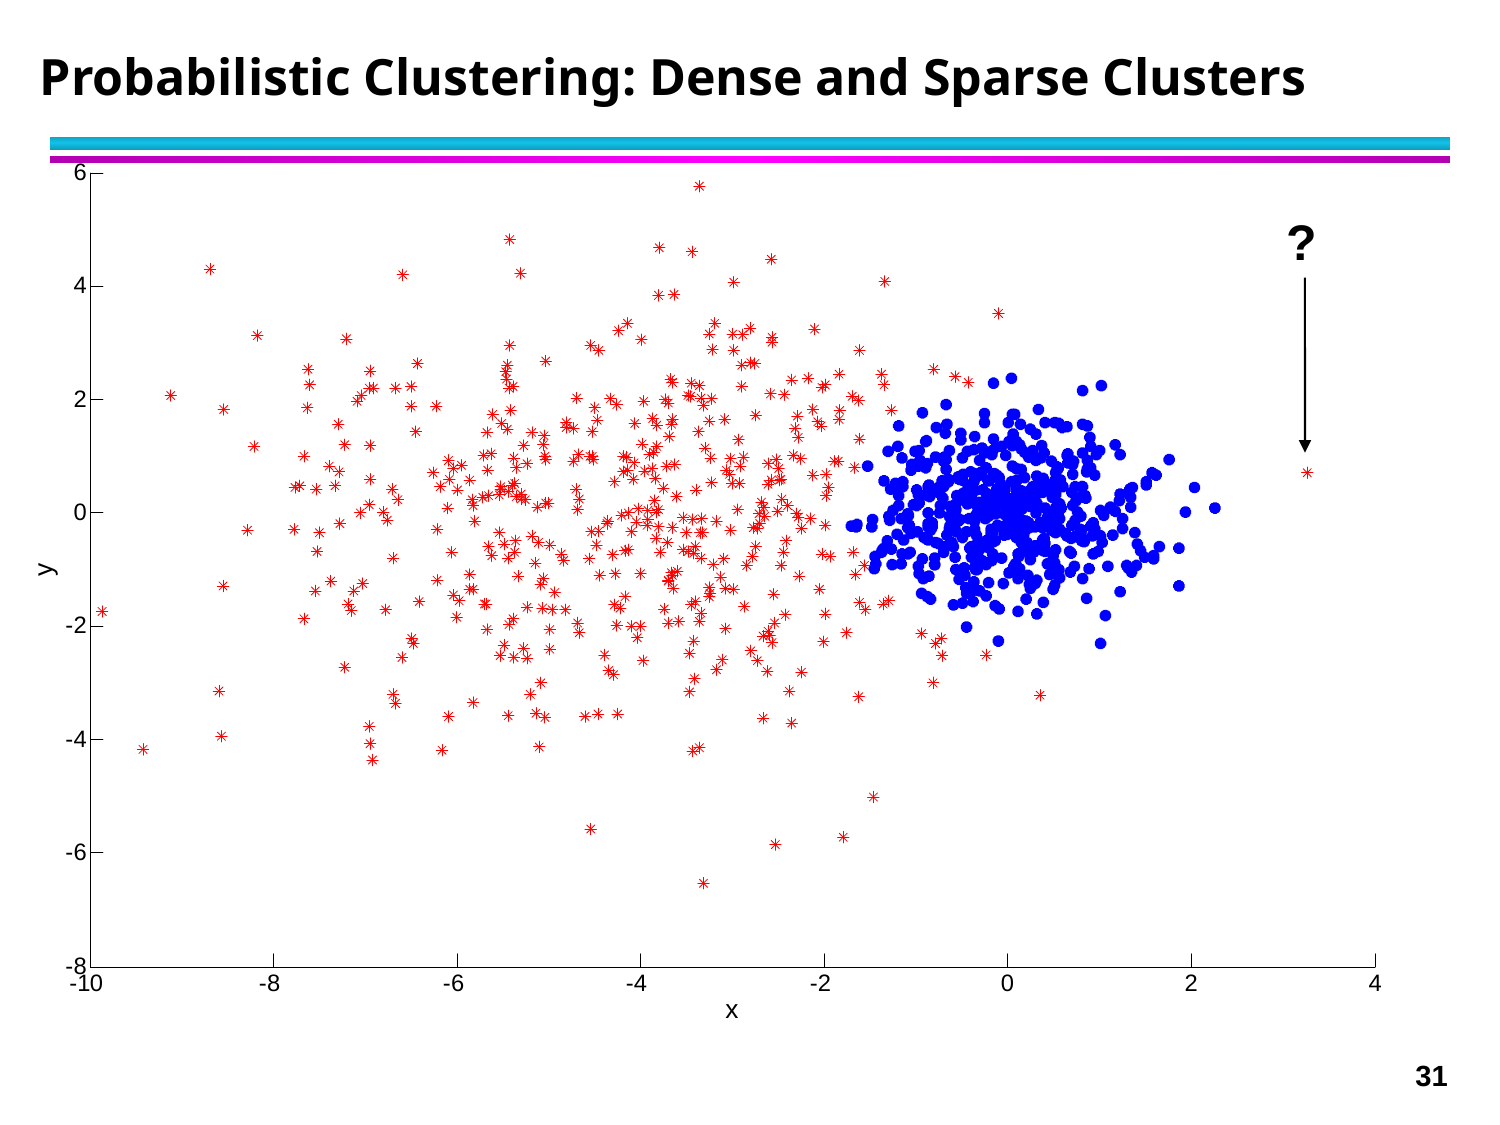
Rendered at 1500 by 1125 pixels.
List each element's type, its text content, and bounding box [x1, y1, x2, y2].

picture [0, 99, 1500, 1076]
title Probabilistic Clustering: Dense and Sparse Clusters [24, 24, 1500, 98]
